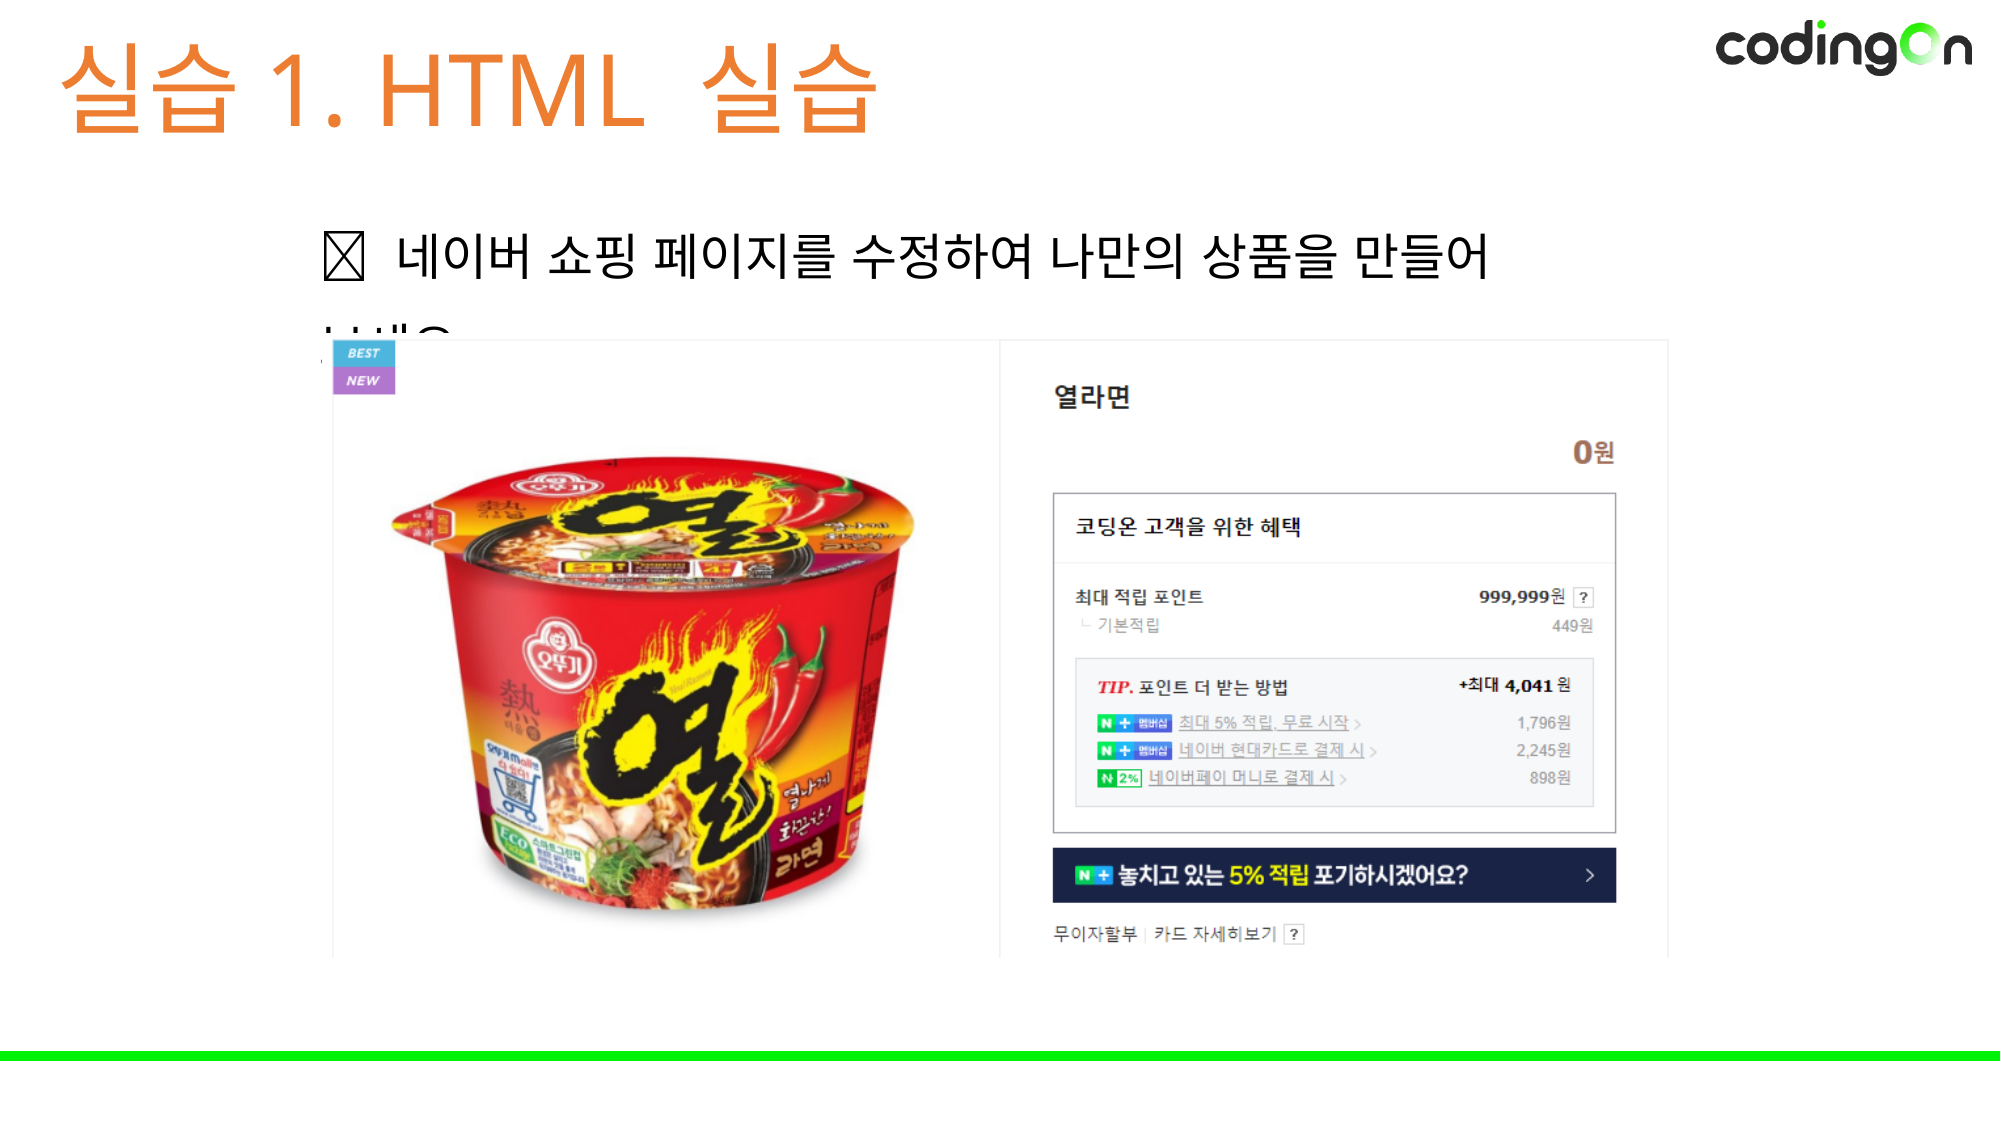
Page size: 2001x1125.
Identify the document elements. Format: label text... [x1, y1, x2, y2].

picture [321, 333, 1678, 958]
text_box 💡 네이버 쇼핑 페이지를 수정하여 나만의 상품을 만들어 보세요. [304, 187, 1611, 383]
title 실습1. HTML 실습 [41, 0, 1767, 188]
picture [1767, 20, 1972, 76]
